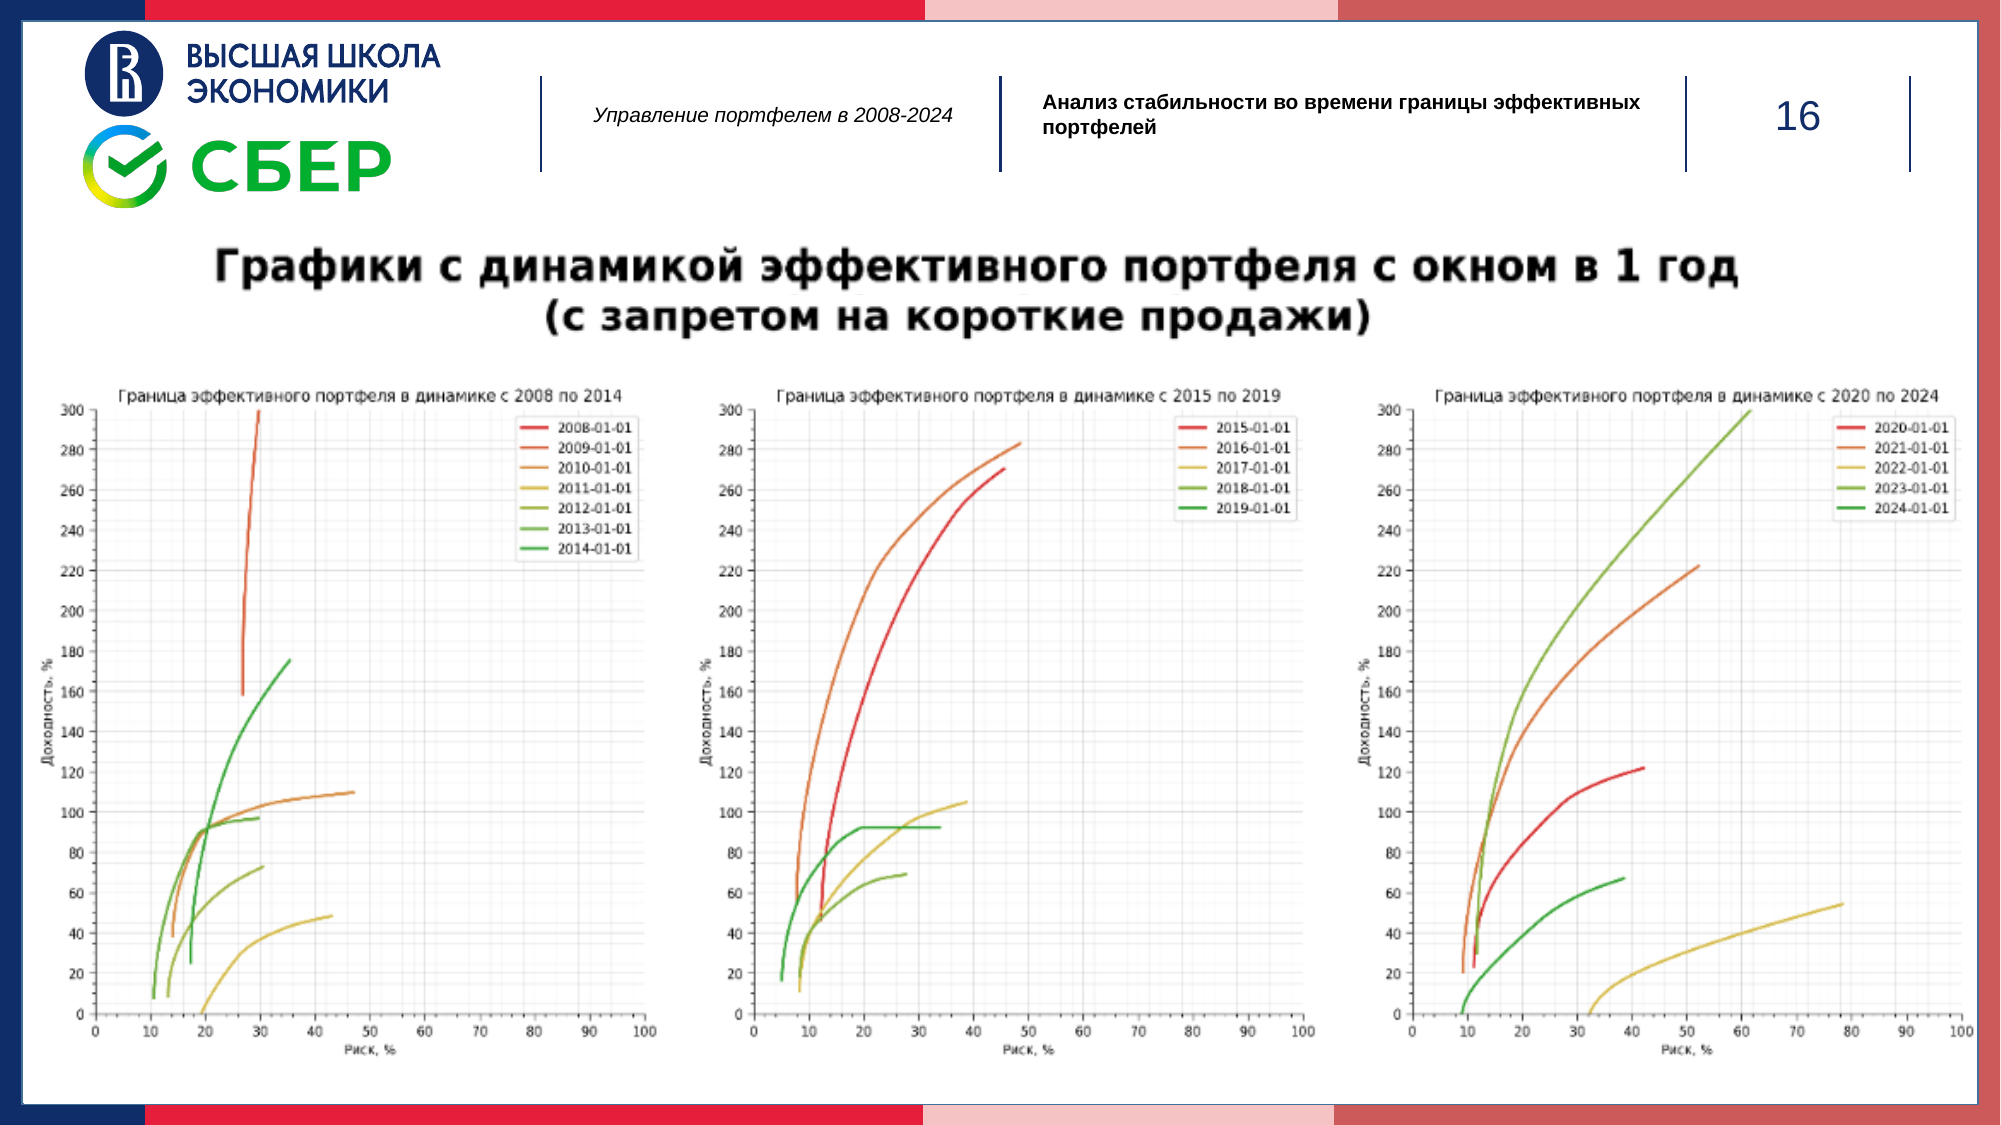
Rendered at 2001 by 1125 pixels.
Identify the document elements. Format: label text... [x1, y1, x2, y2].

picture [204, 234, 1772, 360]
text_box Анализ стабильности во времени границы эффективных портфелей [1027, 81, 1659, 147]
picture [24, 380, 1977, 1104]
text_box Управление портфелем в 2008-2024 [578, 94, 978, 135]
text_box ‹#› [1742, 81, 1854, 147]
picture [74, 116, 399, 216]
